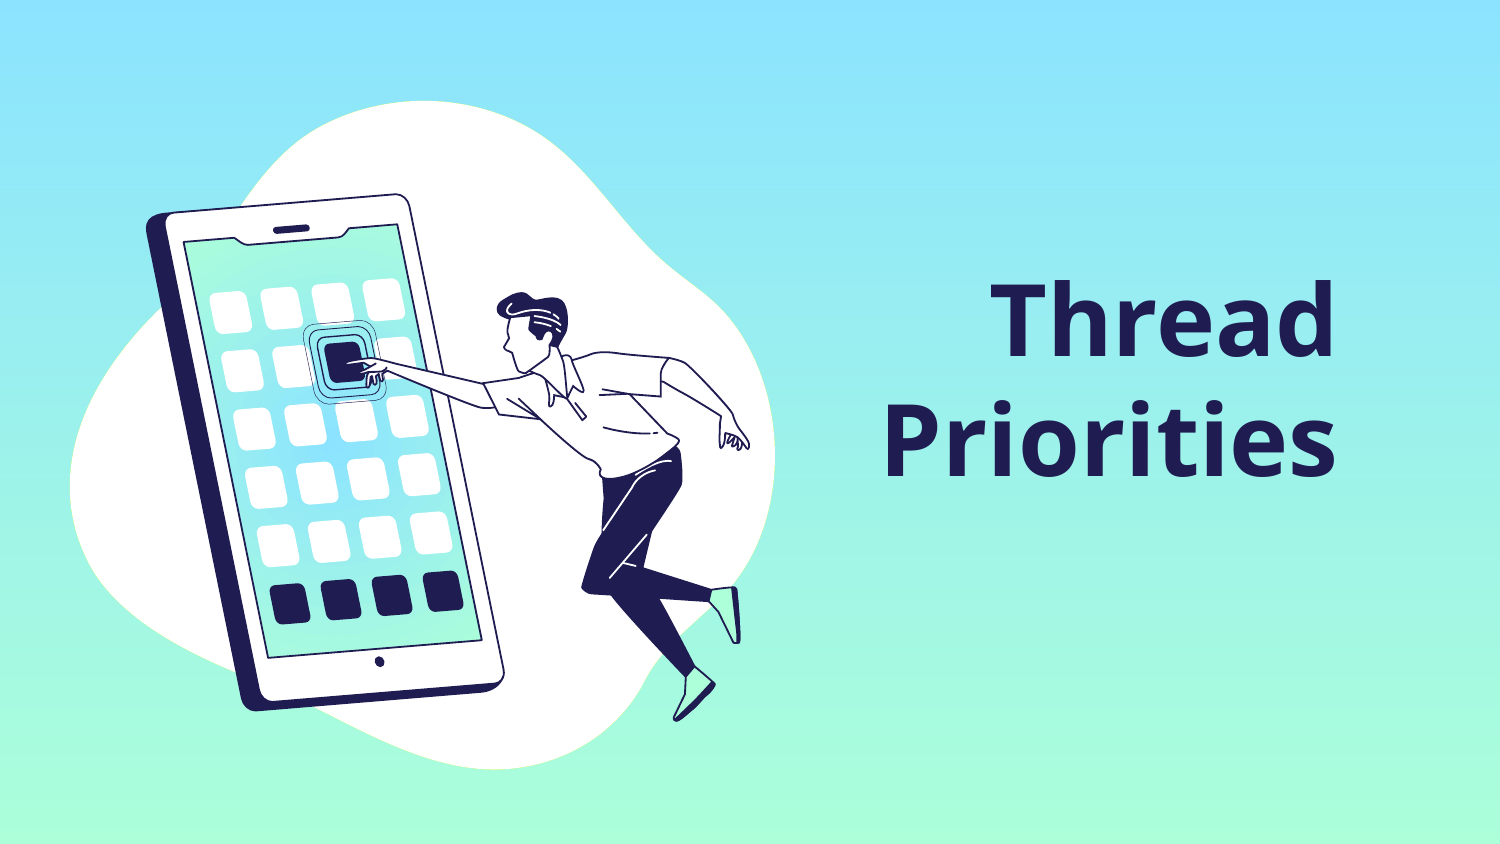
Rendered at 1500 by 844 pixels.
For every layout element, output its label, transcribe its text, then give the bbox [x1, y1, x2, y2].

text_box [46, 100, 794, 770]
title Thread Priorities [798, 239, 1355, 514]
